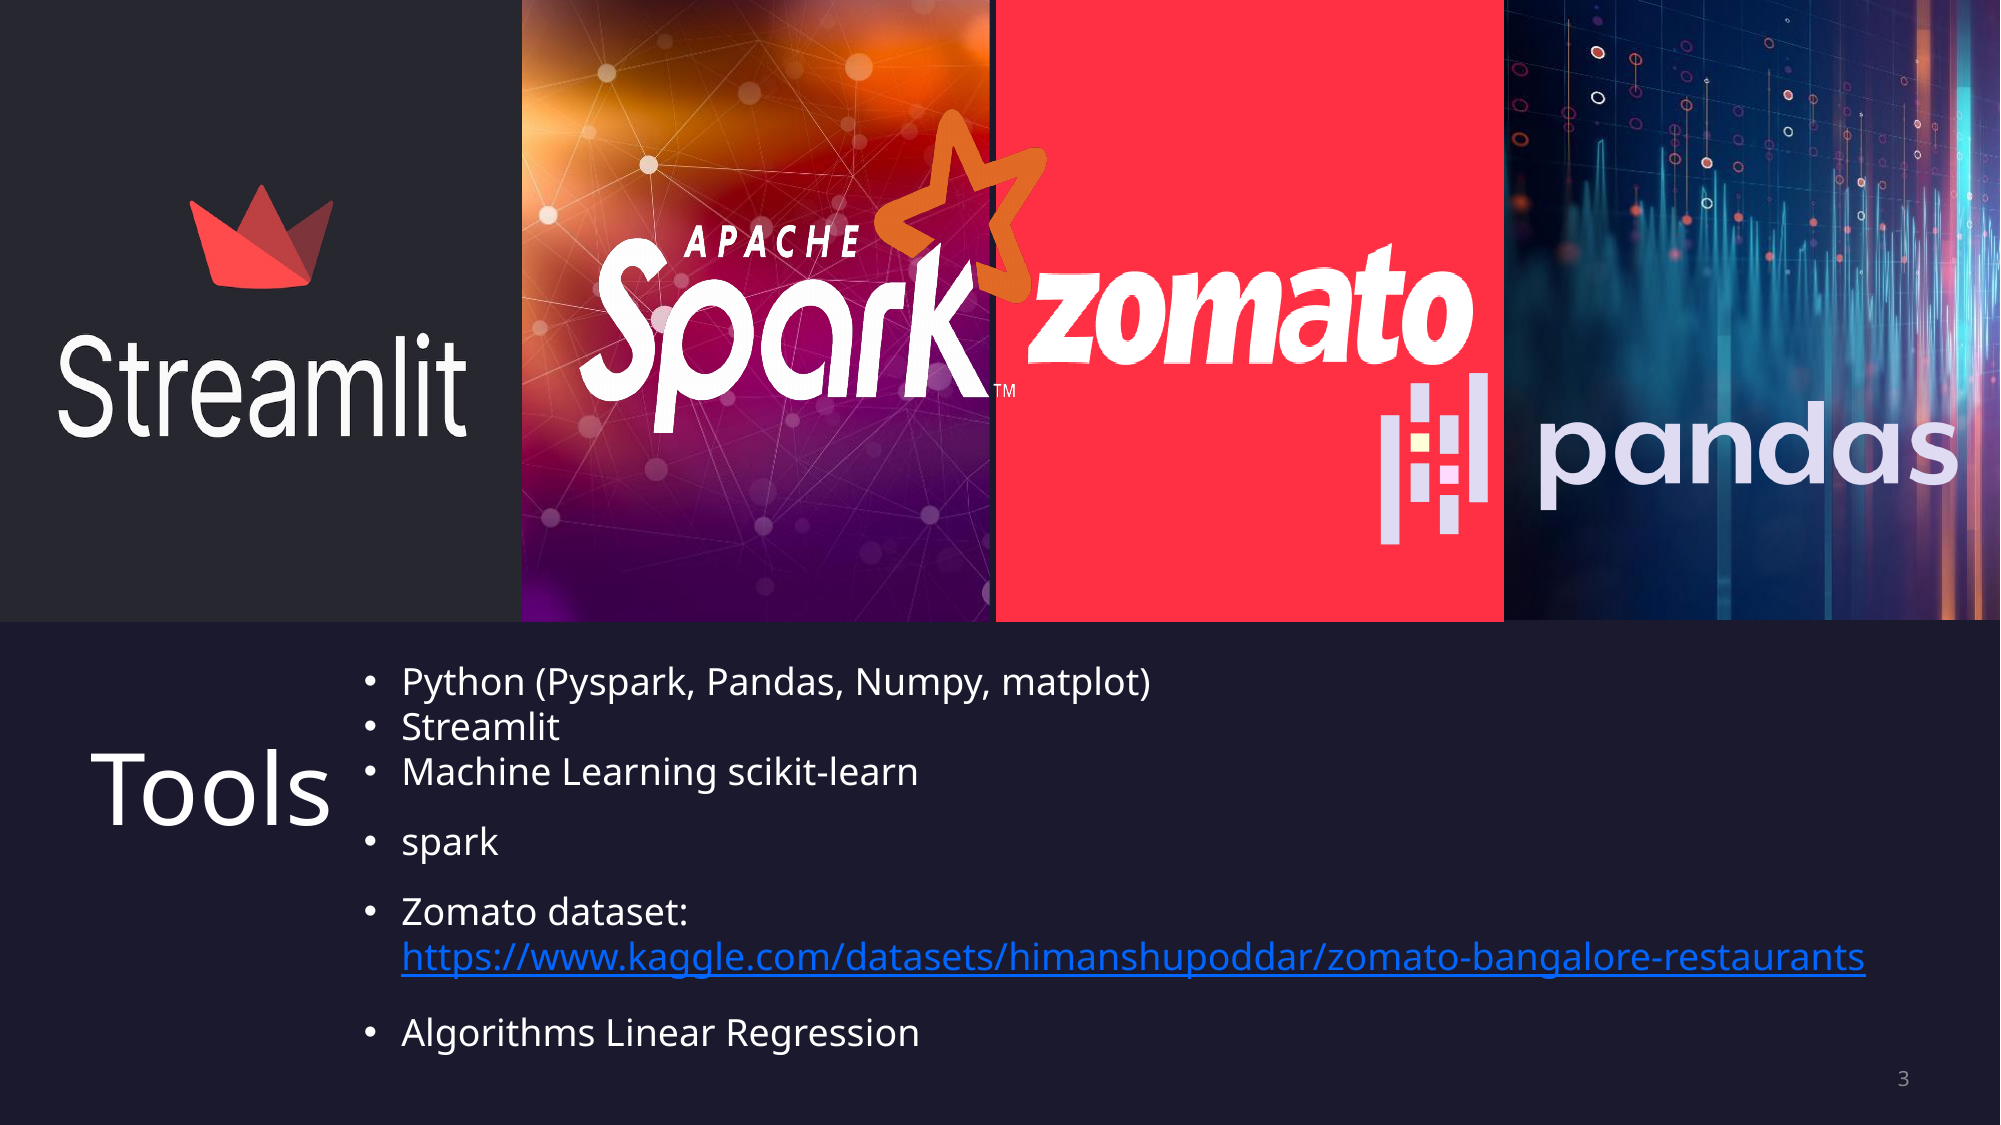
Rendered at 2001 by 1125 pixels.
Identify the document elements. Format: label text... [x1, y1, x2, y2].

list Python (Pyspark, Pandas, Numpy, matplot) Streamlit Machine Learning scikit-learn spark Zomato dataset: https://www.kaggle.com/datasets/himanshupoddar/zomato-bangalore-restaurants Algorithms Linear Regression [363, 658, 1986, 1066]
picture [0, 0, 2000, 622]
slide_number 3 [1632, 1067, 1910, 1093]
title Tools [90, 739, 363, 996]
